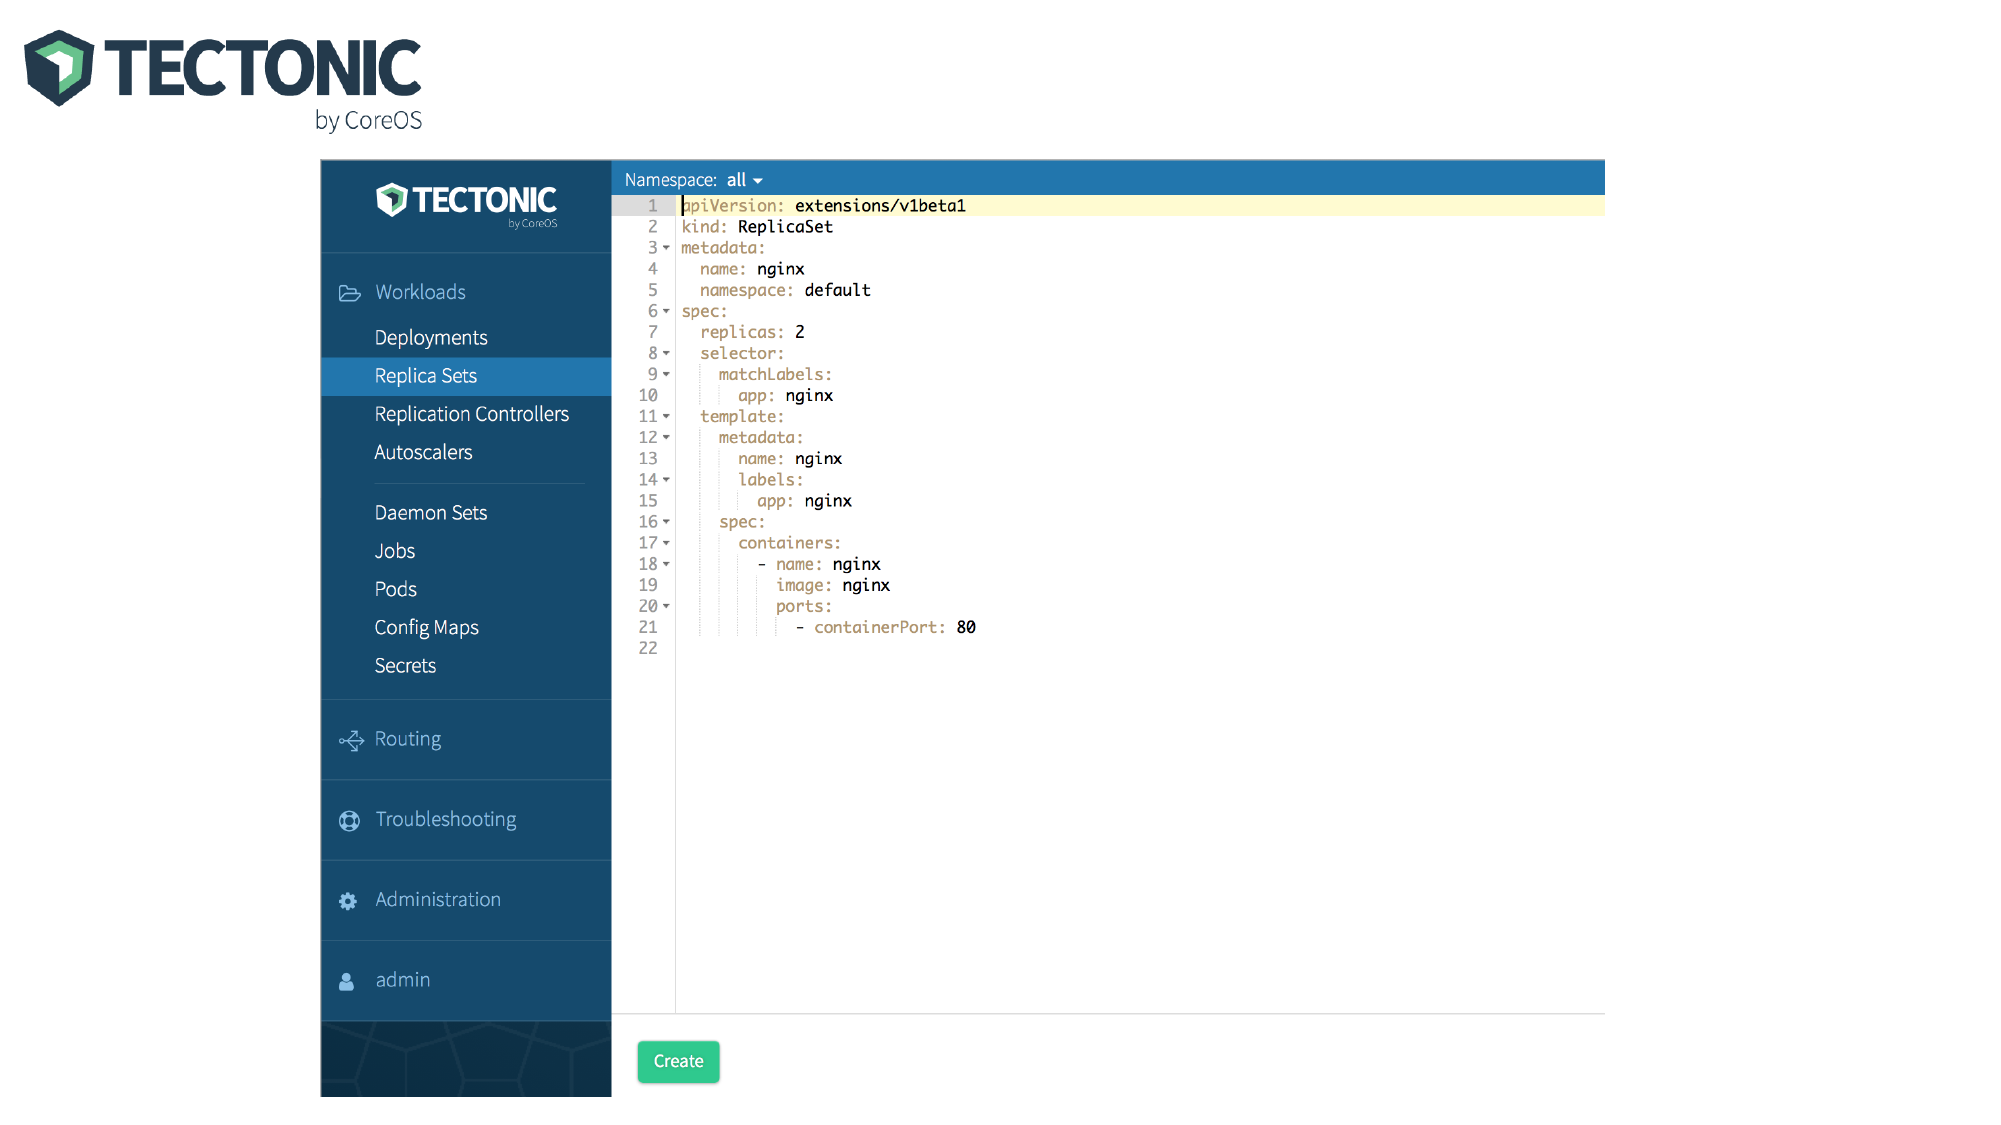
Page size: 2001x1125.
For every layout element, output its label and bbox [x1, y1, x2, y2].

picture [21, 27, 424, 136]
picture [320, 159, 1605, 1097]
